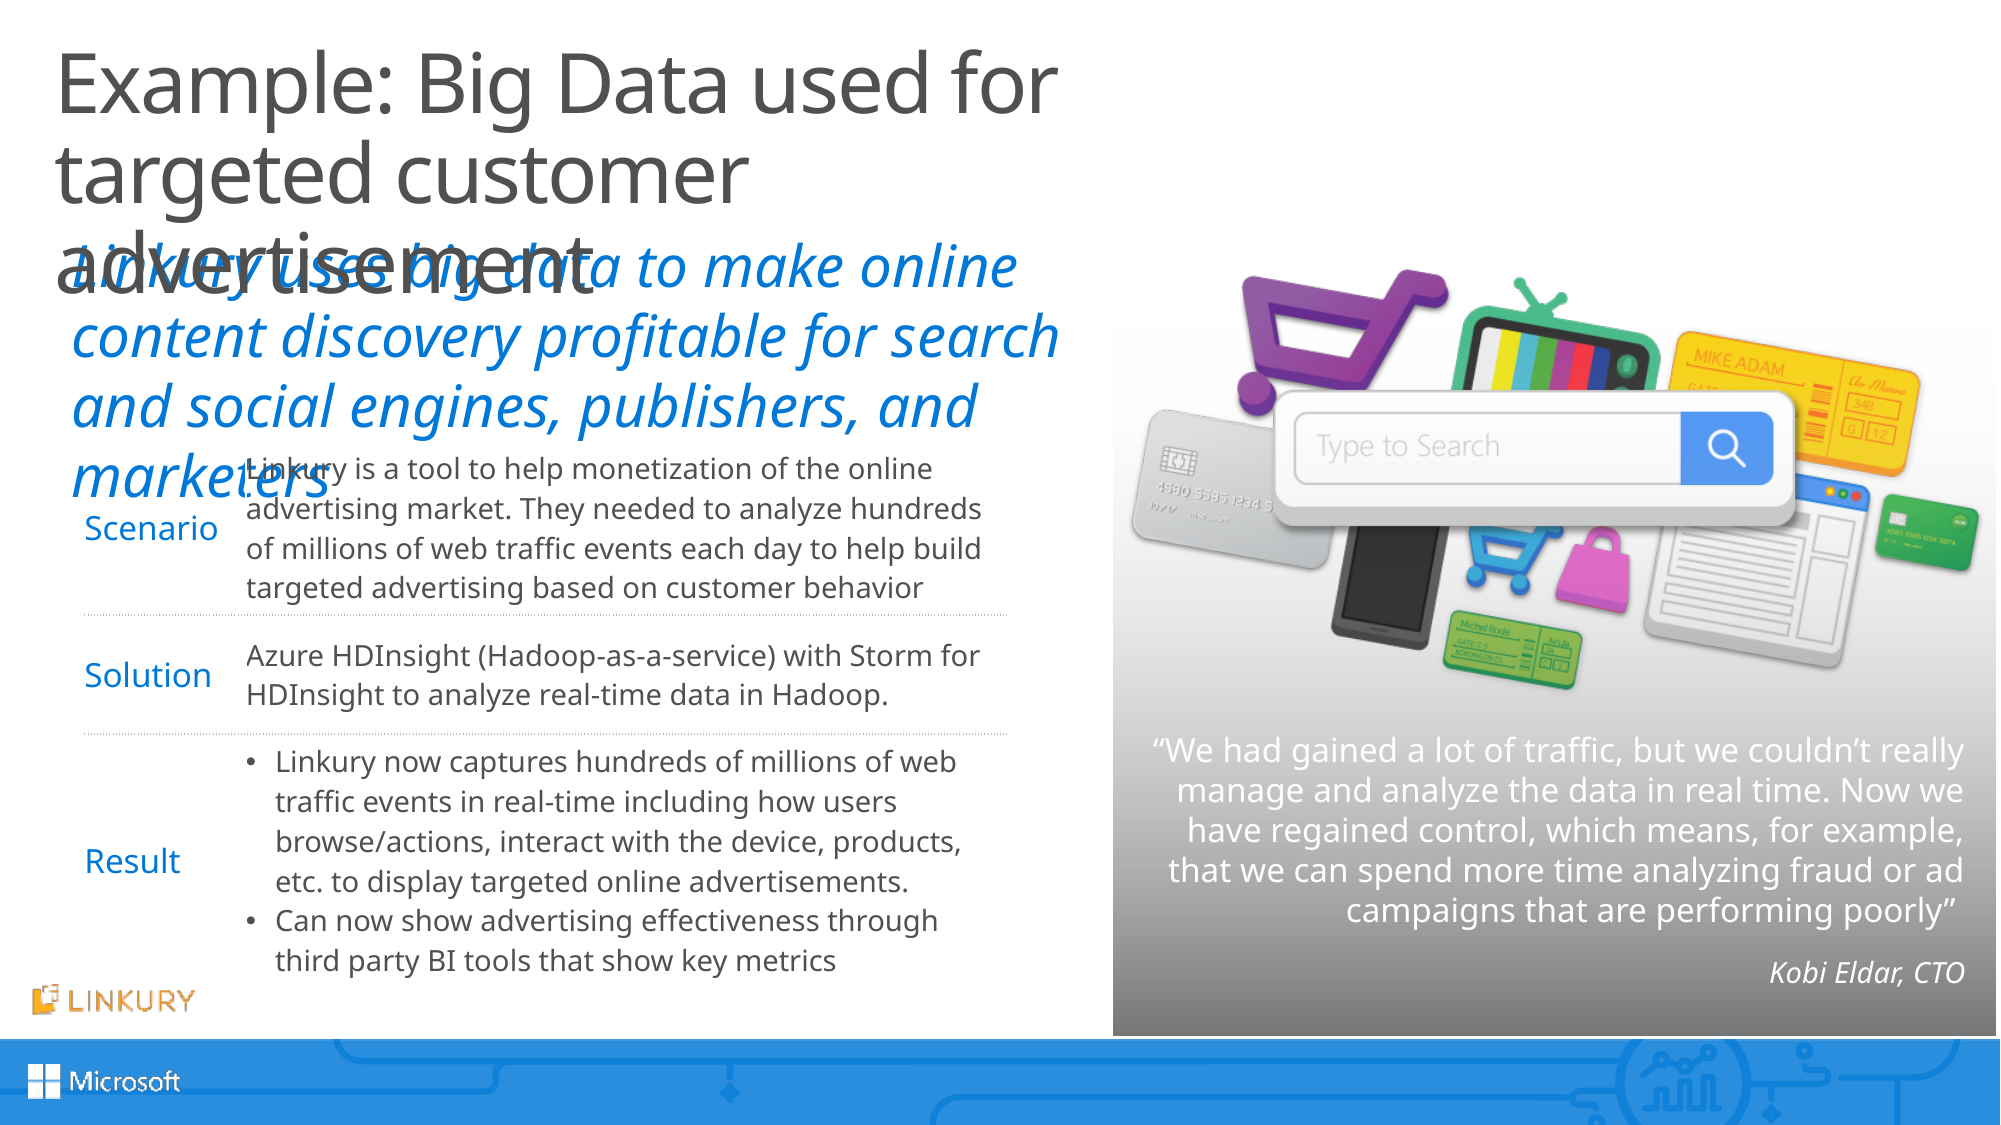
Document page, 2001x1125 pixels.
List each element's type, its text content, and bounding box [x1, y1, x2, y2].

picture [30, 983, 198, 1019]
title Example: Big Data used for targeted customer advertisement [30, 26, 1184, 175]
table_header Scenario [84, 441, 245, 615]
list Linkury uses big data to make online content discovery profitable for search and social engines, publishers, and marketers [71, 228, 1081, 441]
table_cell Azure HDInsight (Hadoop-as-a-service) with Storm for HDInsight to analyze real-time data in Hadoop. [247, 615, 1007, 734]
picture [1081, 194, 1990, 774]
table_cell Result [84, 734, 245, 988]
table_cell Solution [84, 615, 245, 734]
table_cell Linkury now captures hundreds of millions of web traffic events in real-time including how users browse/actions, interact with the device, products, etc. to display targeted online advertisements. Can now show advertising effectiveness through third party BI tools that show key metrics [247, 734, 1007, 988]
table_header Linkury is a tool to help monetization of the online advertising market. They needed to analyze hundreds of millions of web traffic events each day to help build targeted advertising based on customer behavior [247, 441, 1007, 615]
text_box “We had gained a lot of traffic, but we couldn’t really manage and analyze the data in real time. Now we have regained control, which means, for example, that we can spend more time analyzing fraud or ad campaigns that are performing poorly” Kobi Eldar, CTO [1113, 325, 1996, 1036]
